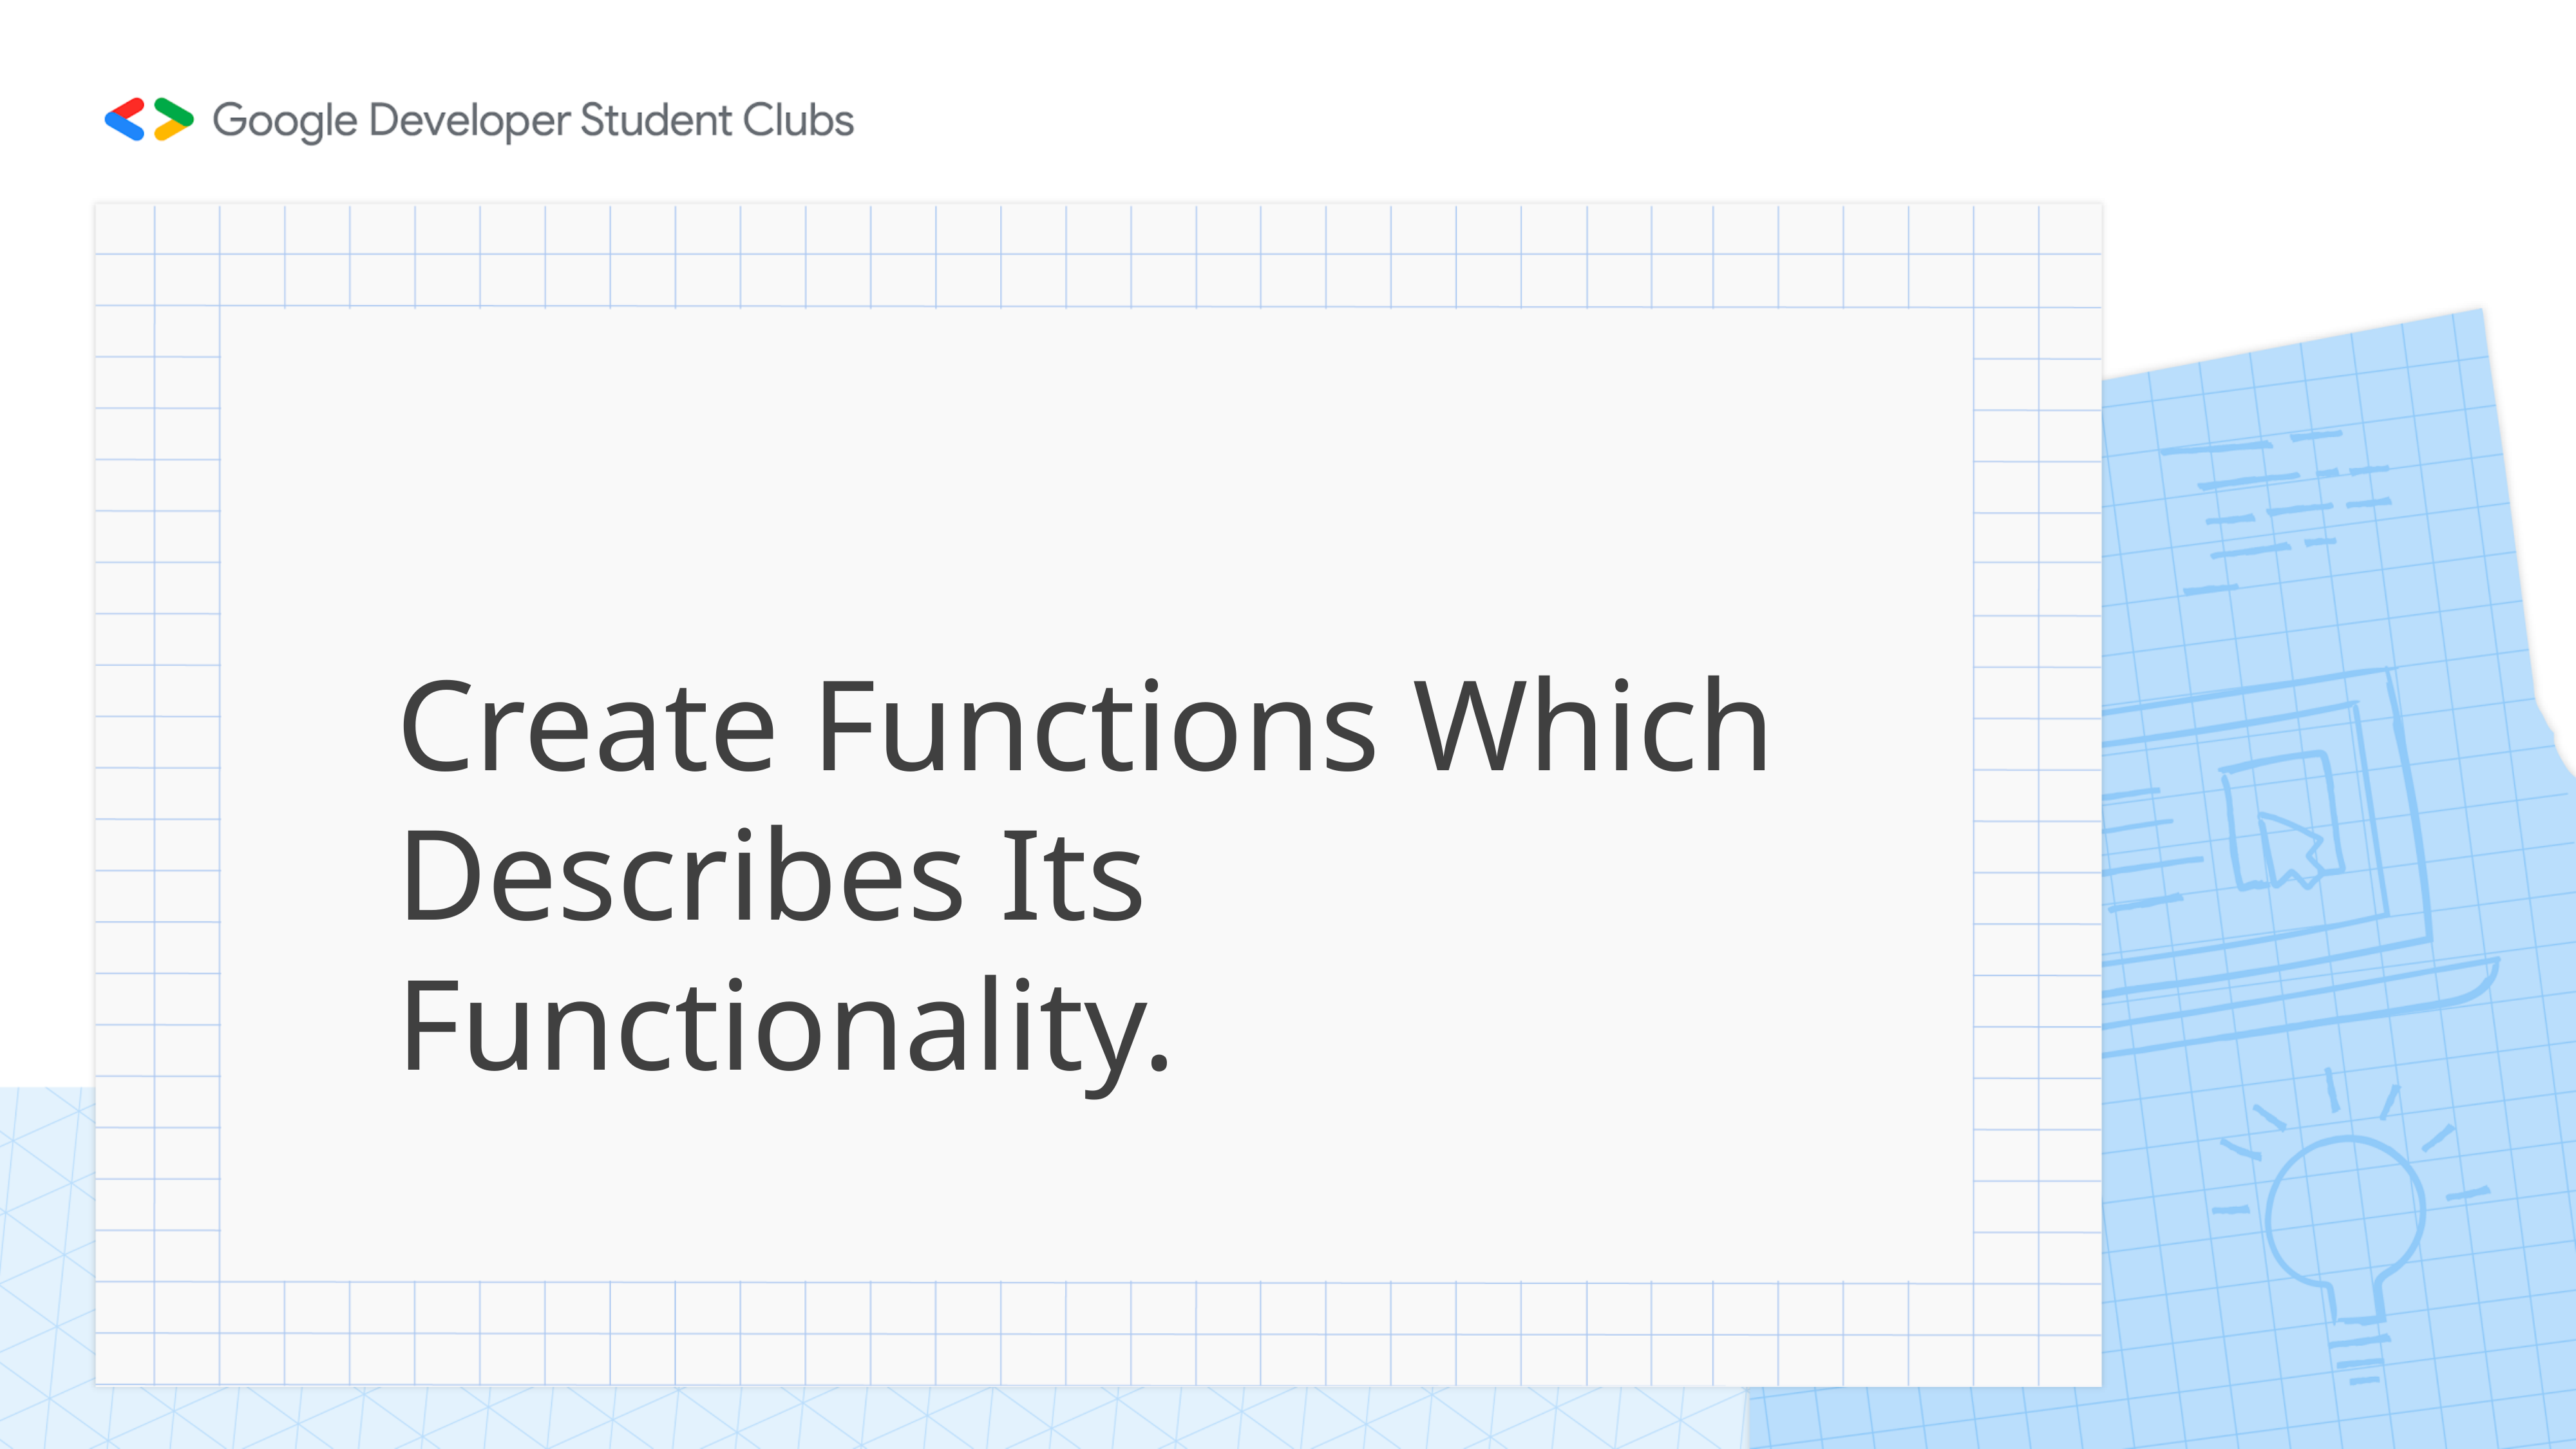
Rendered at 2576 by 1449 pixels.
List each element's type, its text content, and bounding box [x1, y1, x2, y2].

picture [0, 0, 2576, 1449]
title Create Functions Which Describes Its Functionality. [370, 620, 1948, 1121]
